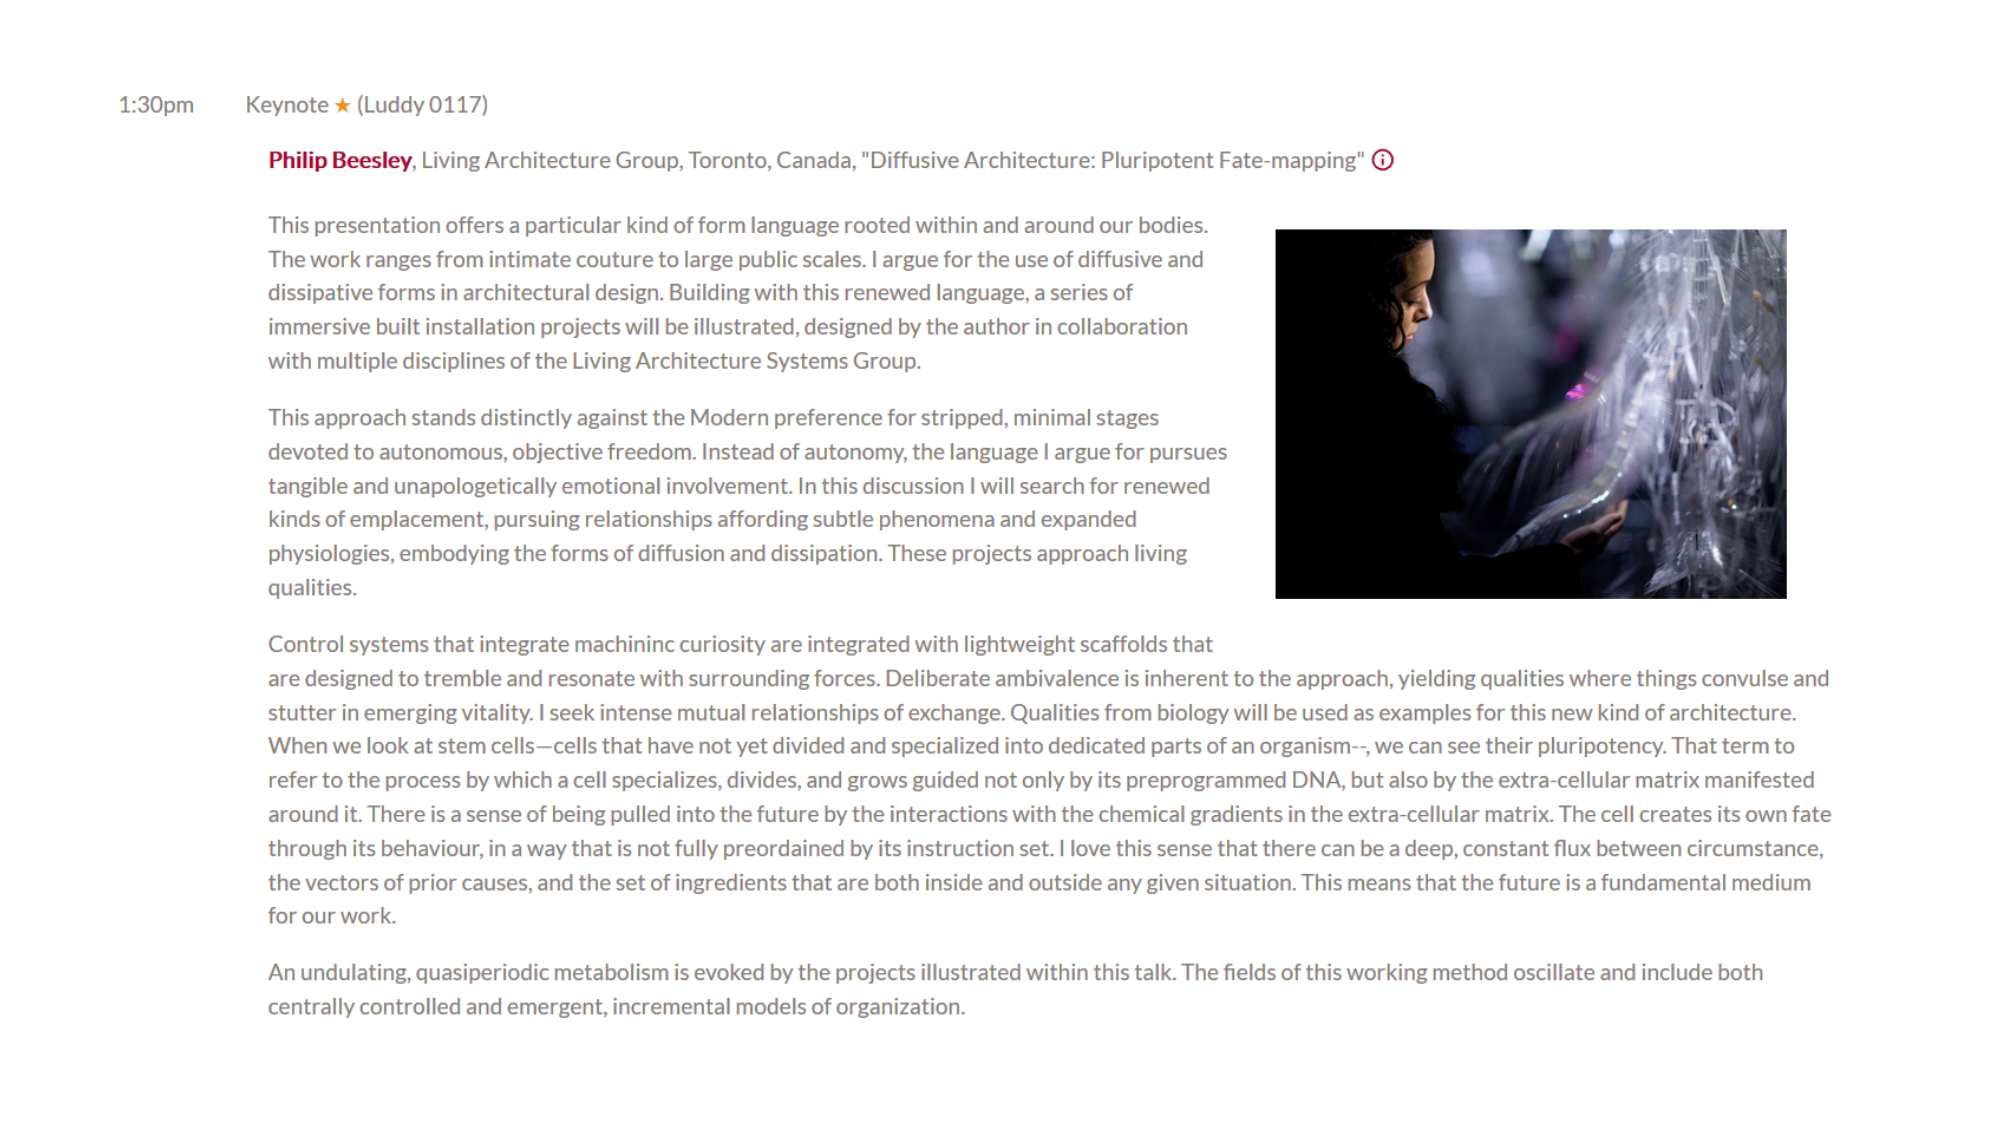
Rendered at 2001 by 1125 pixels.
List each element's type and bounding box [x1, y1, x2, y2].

picture [108, 82, 1866, 1044]
